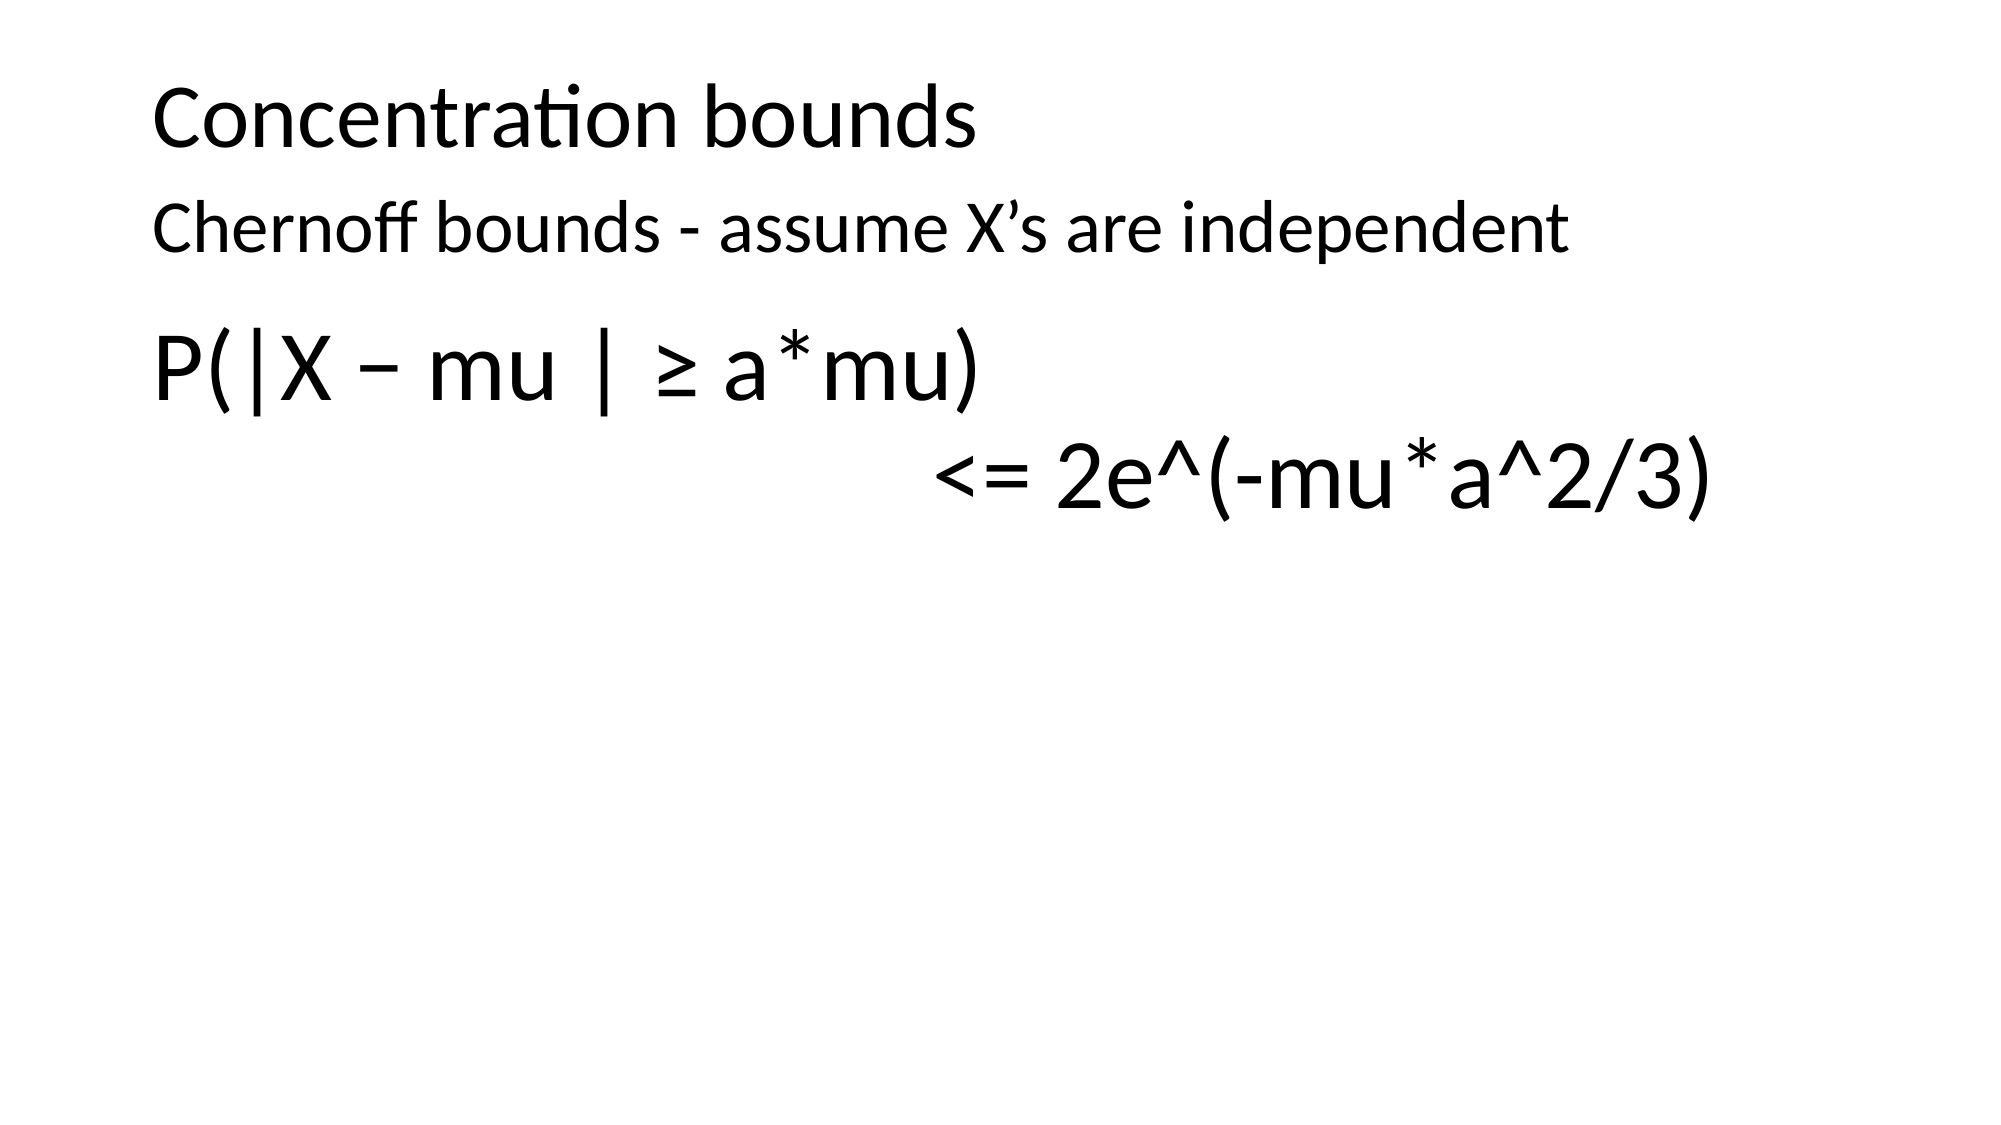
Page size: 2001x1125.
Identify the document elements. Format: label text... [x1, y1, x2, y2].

list P(|X − mu | ≥ a*mu) <= 2e^(-mu*a^2/3) [137, 299, 1863, 1014]
title Concentration bounds Chernoff bounds - assume X’s are independent [137, 59, 1863, 278]
